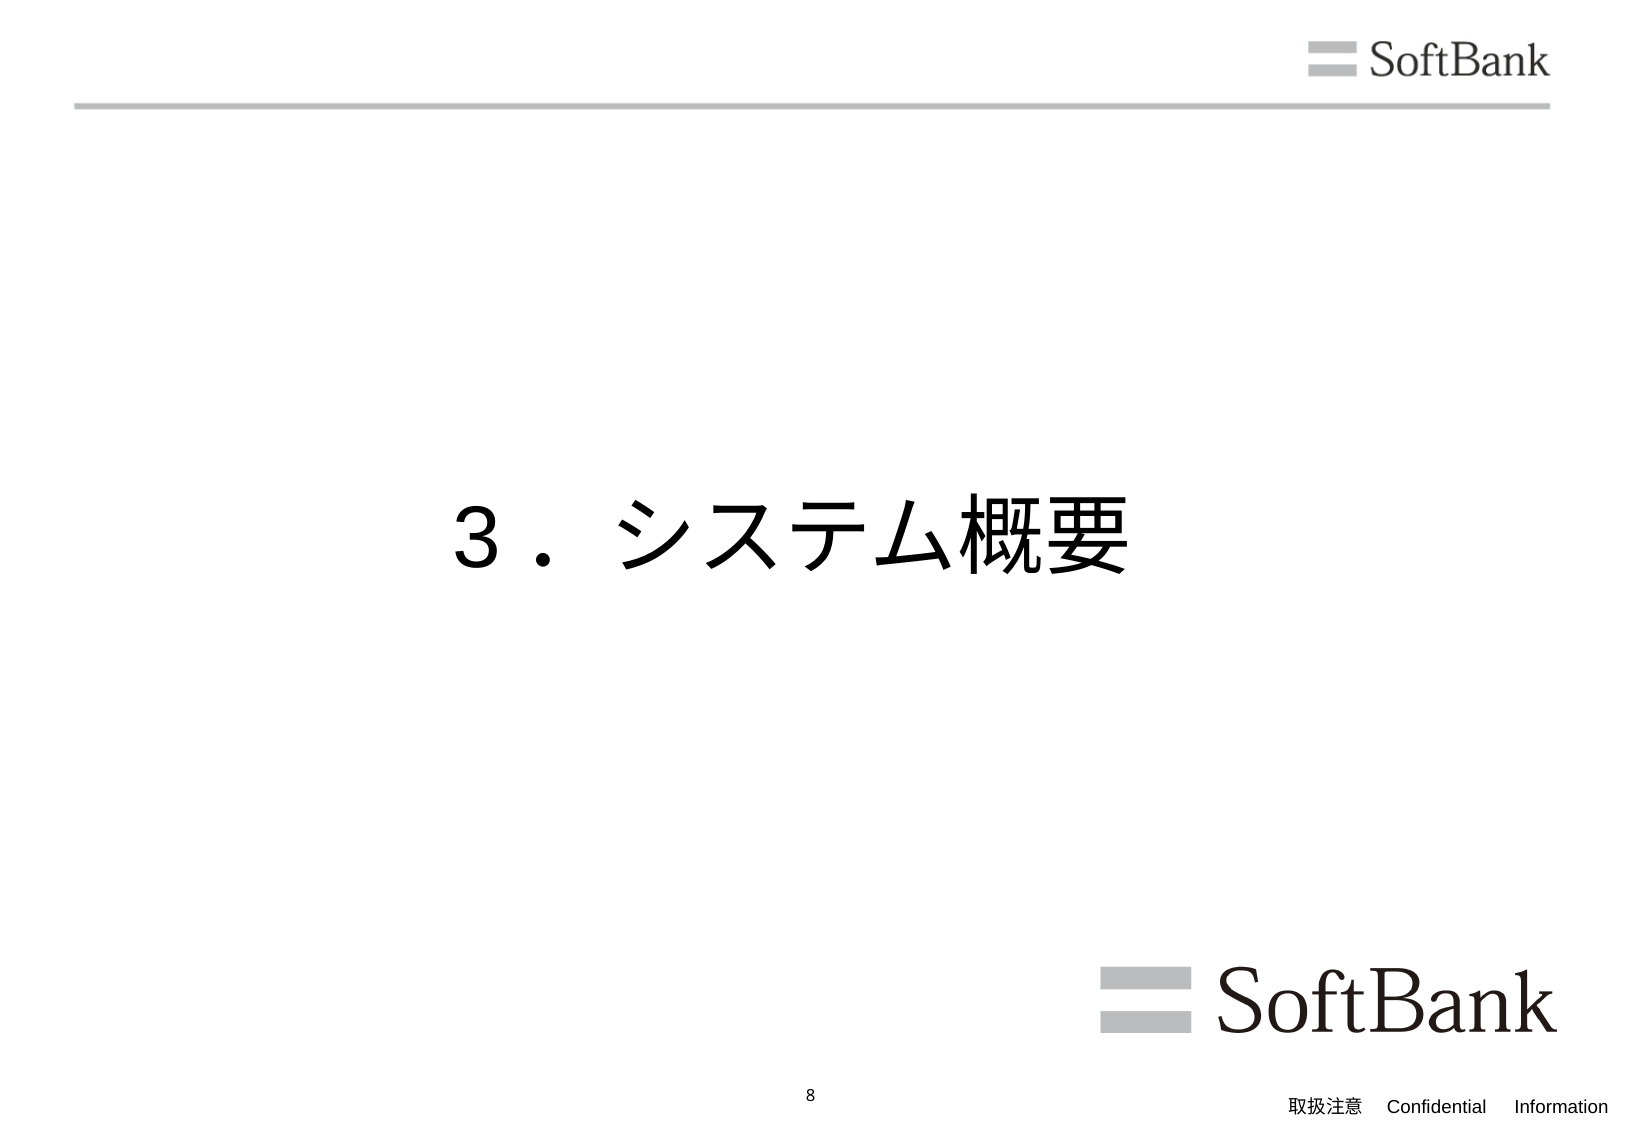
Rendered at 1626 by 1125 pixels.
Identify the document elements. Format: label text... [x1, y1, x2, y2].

picture [1100, 966, 1557, 1033]
picture [0, 0, 1625, 151]
text_box 3．システム概要 [50, 374, 1535, 691]
